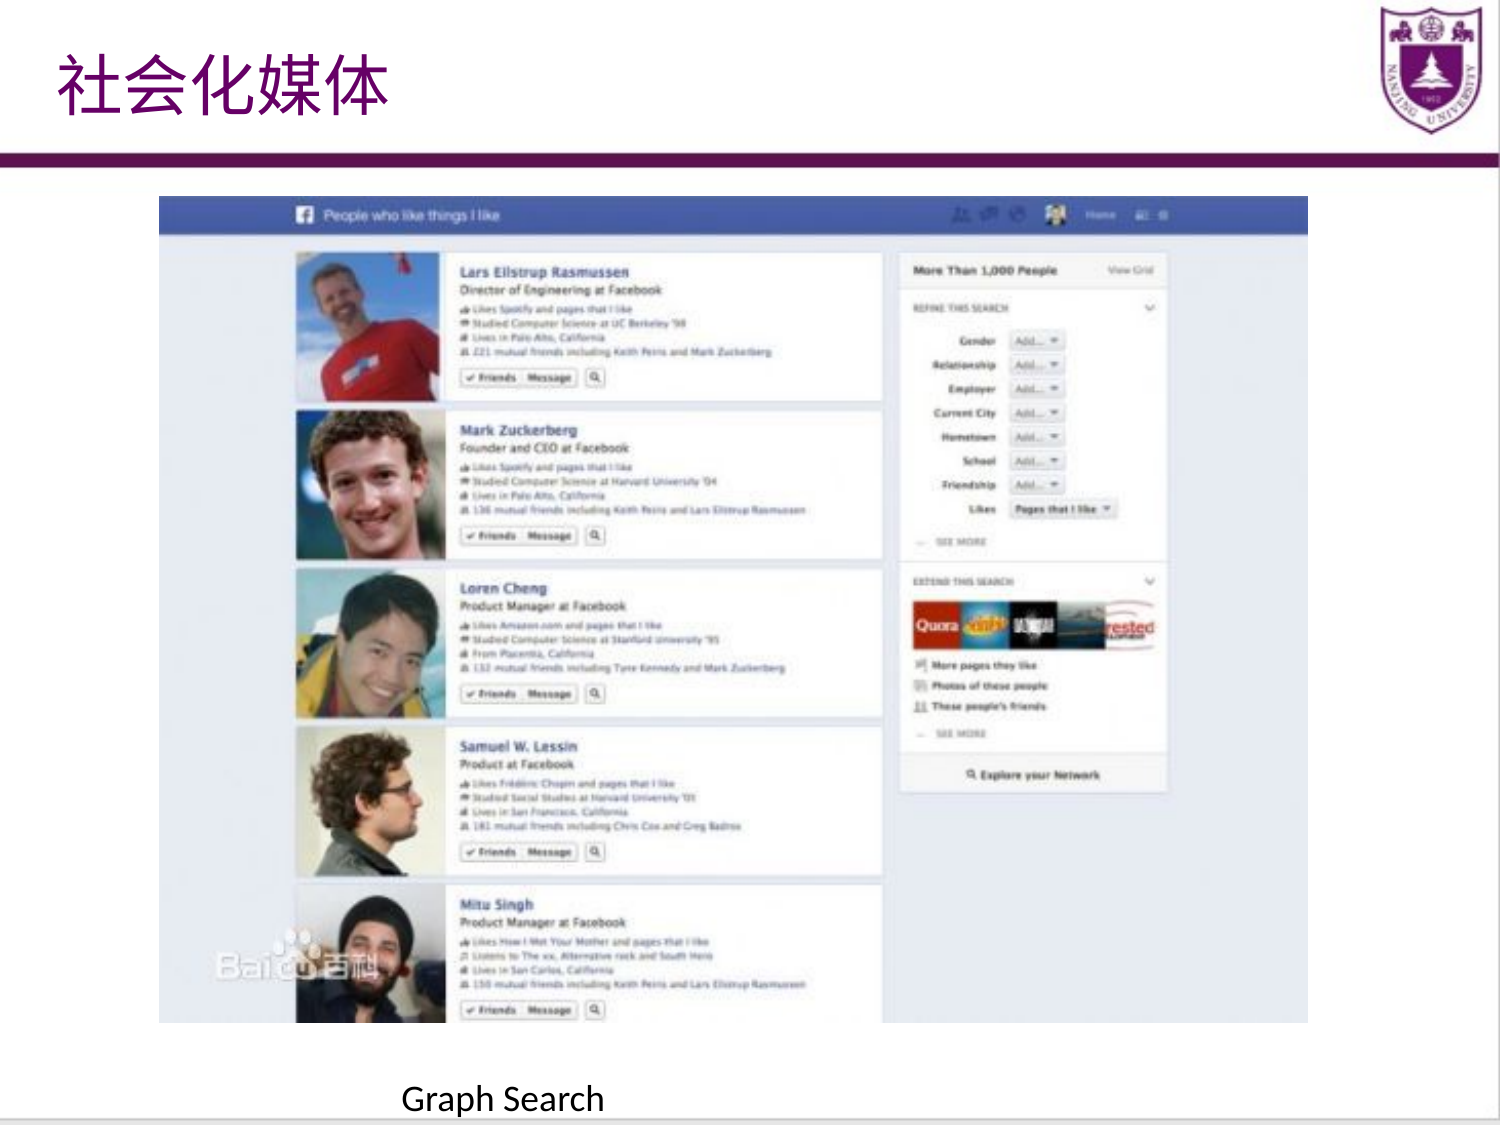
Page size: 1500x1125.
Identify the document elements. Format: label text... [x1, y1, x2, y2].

text_box Graph Search [386, 1066, 997, 1125]
title 社会化媒体 [41, 30, 1392, 137]
picture [0, 0, 1500, 1125]
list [159, 196, 1309, 1023]
